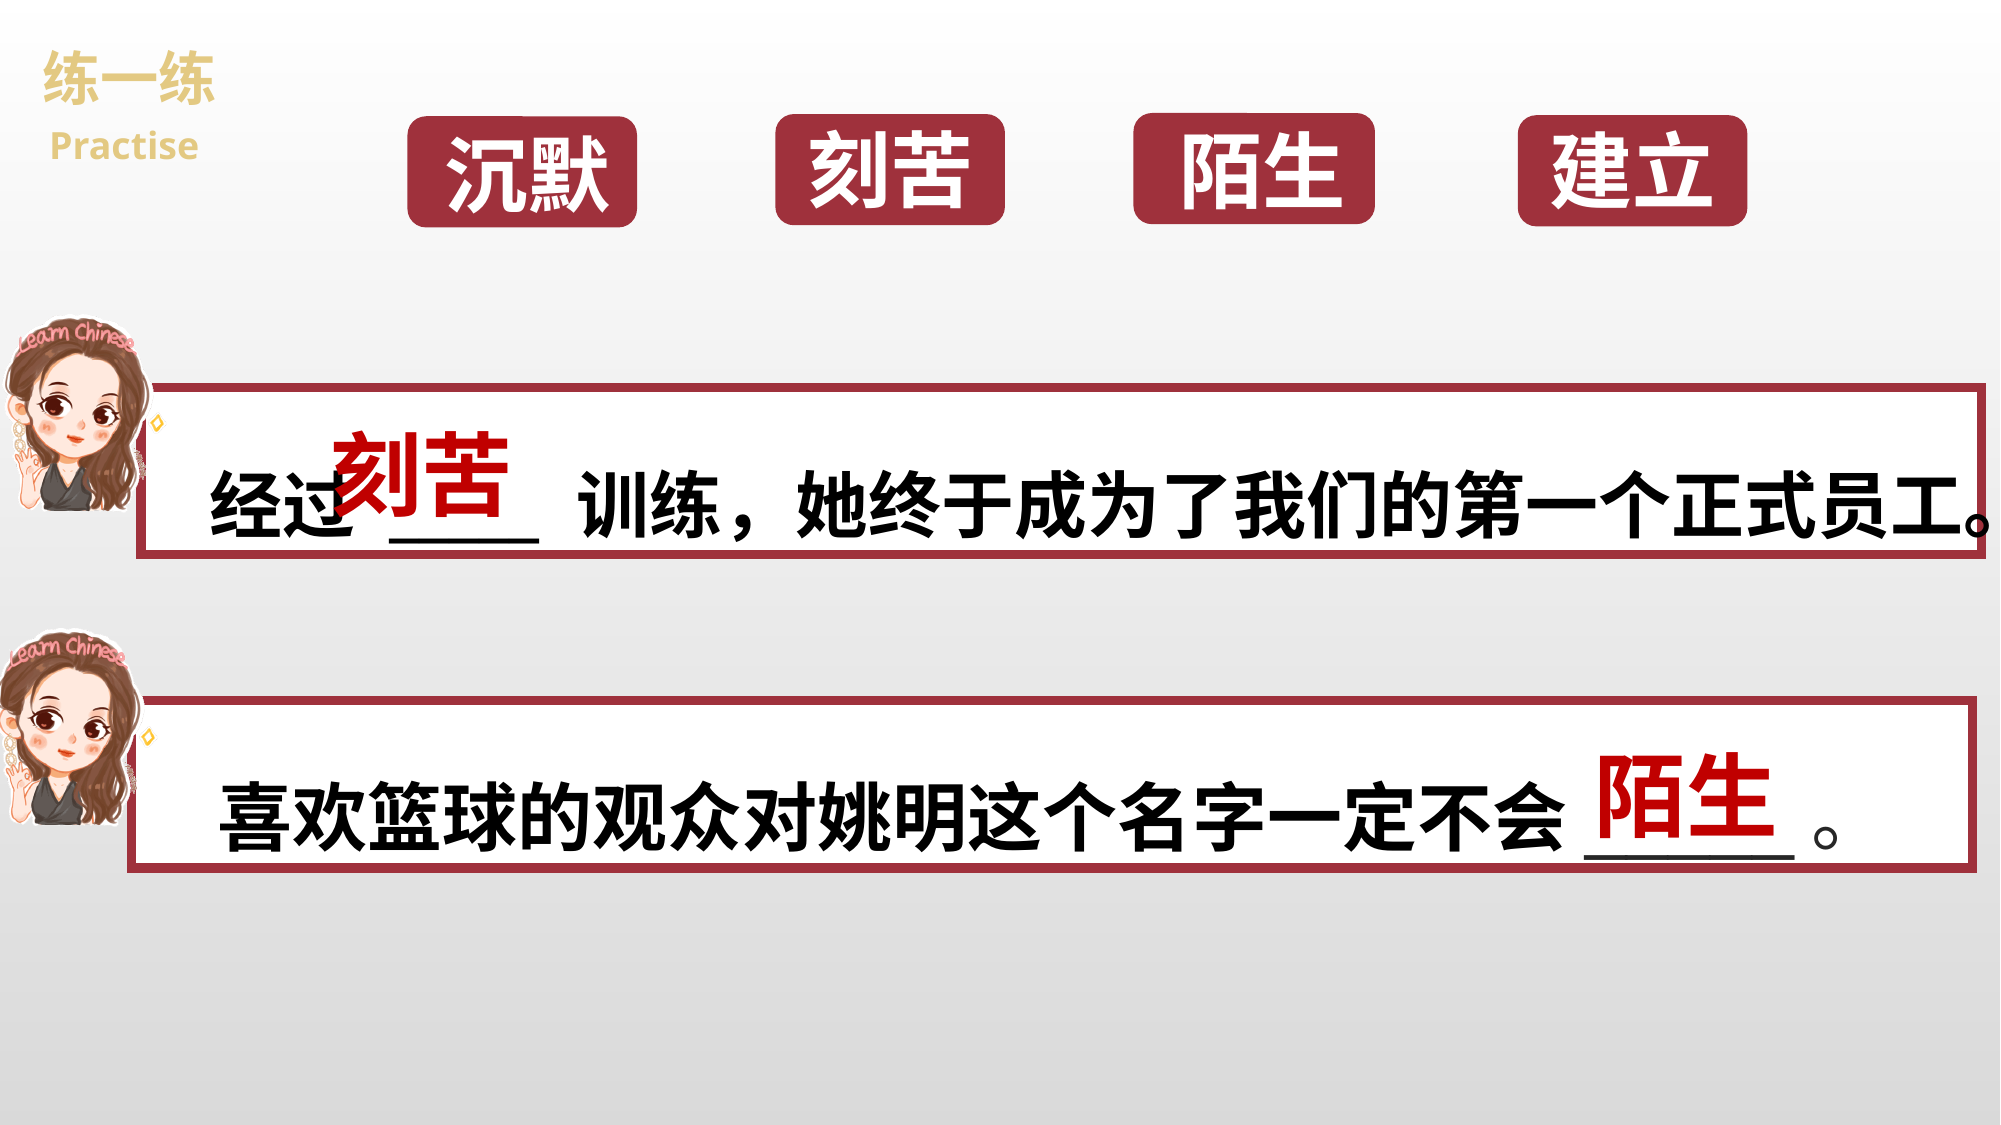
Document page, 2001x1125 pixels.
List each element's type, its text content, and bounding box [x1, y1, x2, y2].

text_box 建立 [1520, 111, 1745, 227]
text_box Practise [34, 115, 215, 175]
text_box [1745, 122, 1749, 219]
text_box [775, 110, 1006, 227]
text_box 沉默 [415, 115, 641, 231]
text_box 练一练 [27, 35, 233, 120]
text_box [406, 118, 415, 225]
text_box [1133, 111, 1375, 228]
text_box [1516, 123, 1520, 219]
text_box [0, 287, 1982, 555]
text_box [0, 601, 1973, 869]
